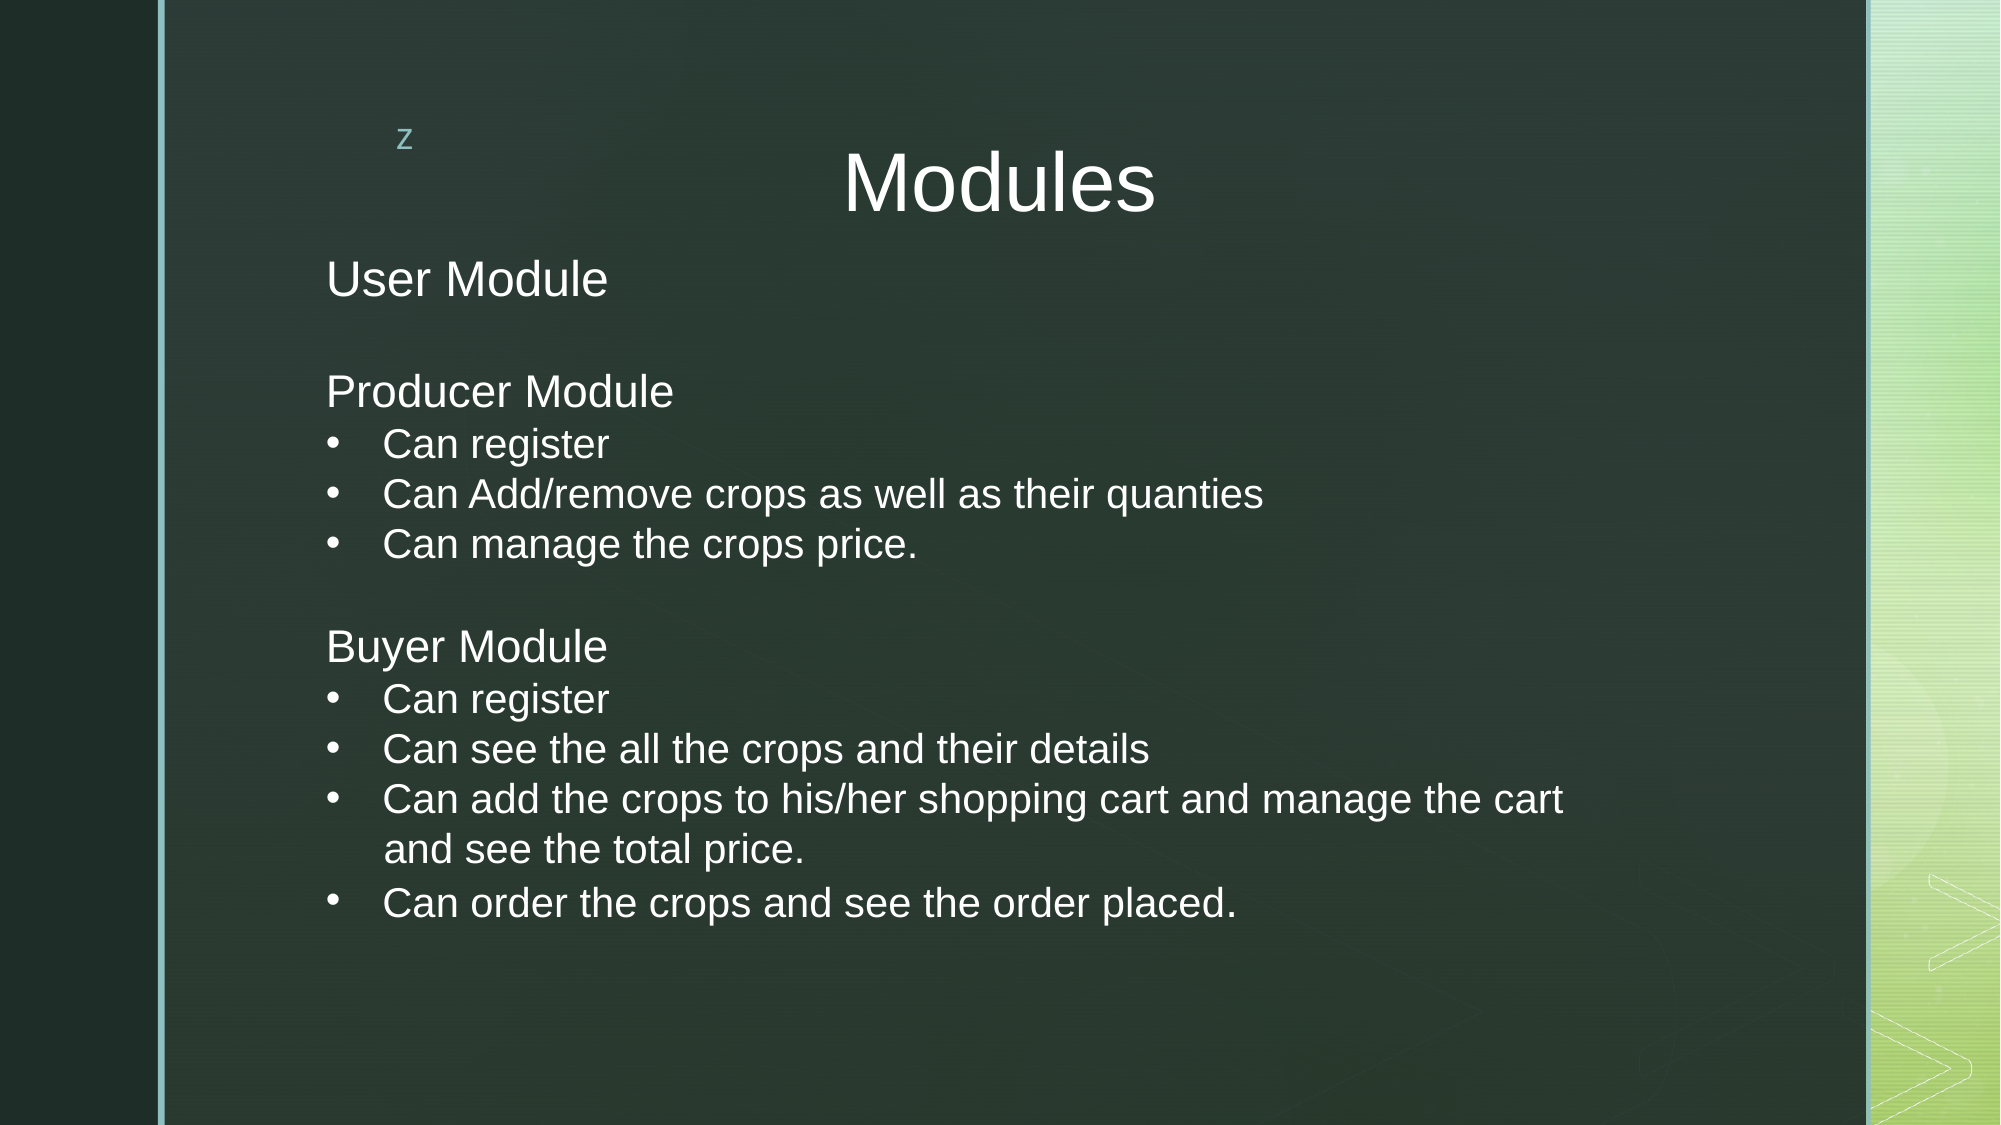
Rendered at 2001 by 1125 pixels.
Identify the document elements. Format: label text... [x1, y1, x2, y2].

picture [1871, 0, 2001, 1125]
text_box User Module Producer Module Can register Can Add/remove crops as well as their quanties Can manage the crops price. Buyer Module Can register Can see the all the crops and their details Can add the crops to his/her shopping cart and manage the cart and see the total price. Can order the crops and see the order placed. [311, 239, 1697, 990]
title Modules [347, 132, 1653, 239]
